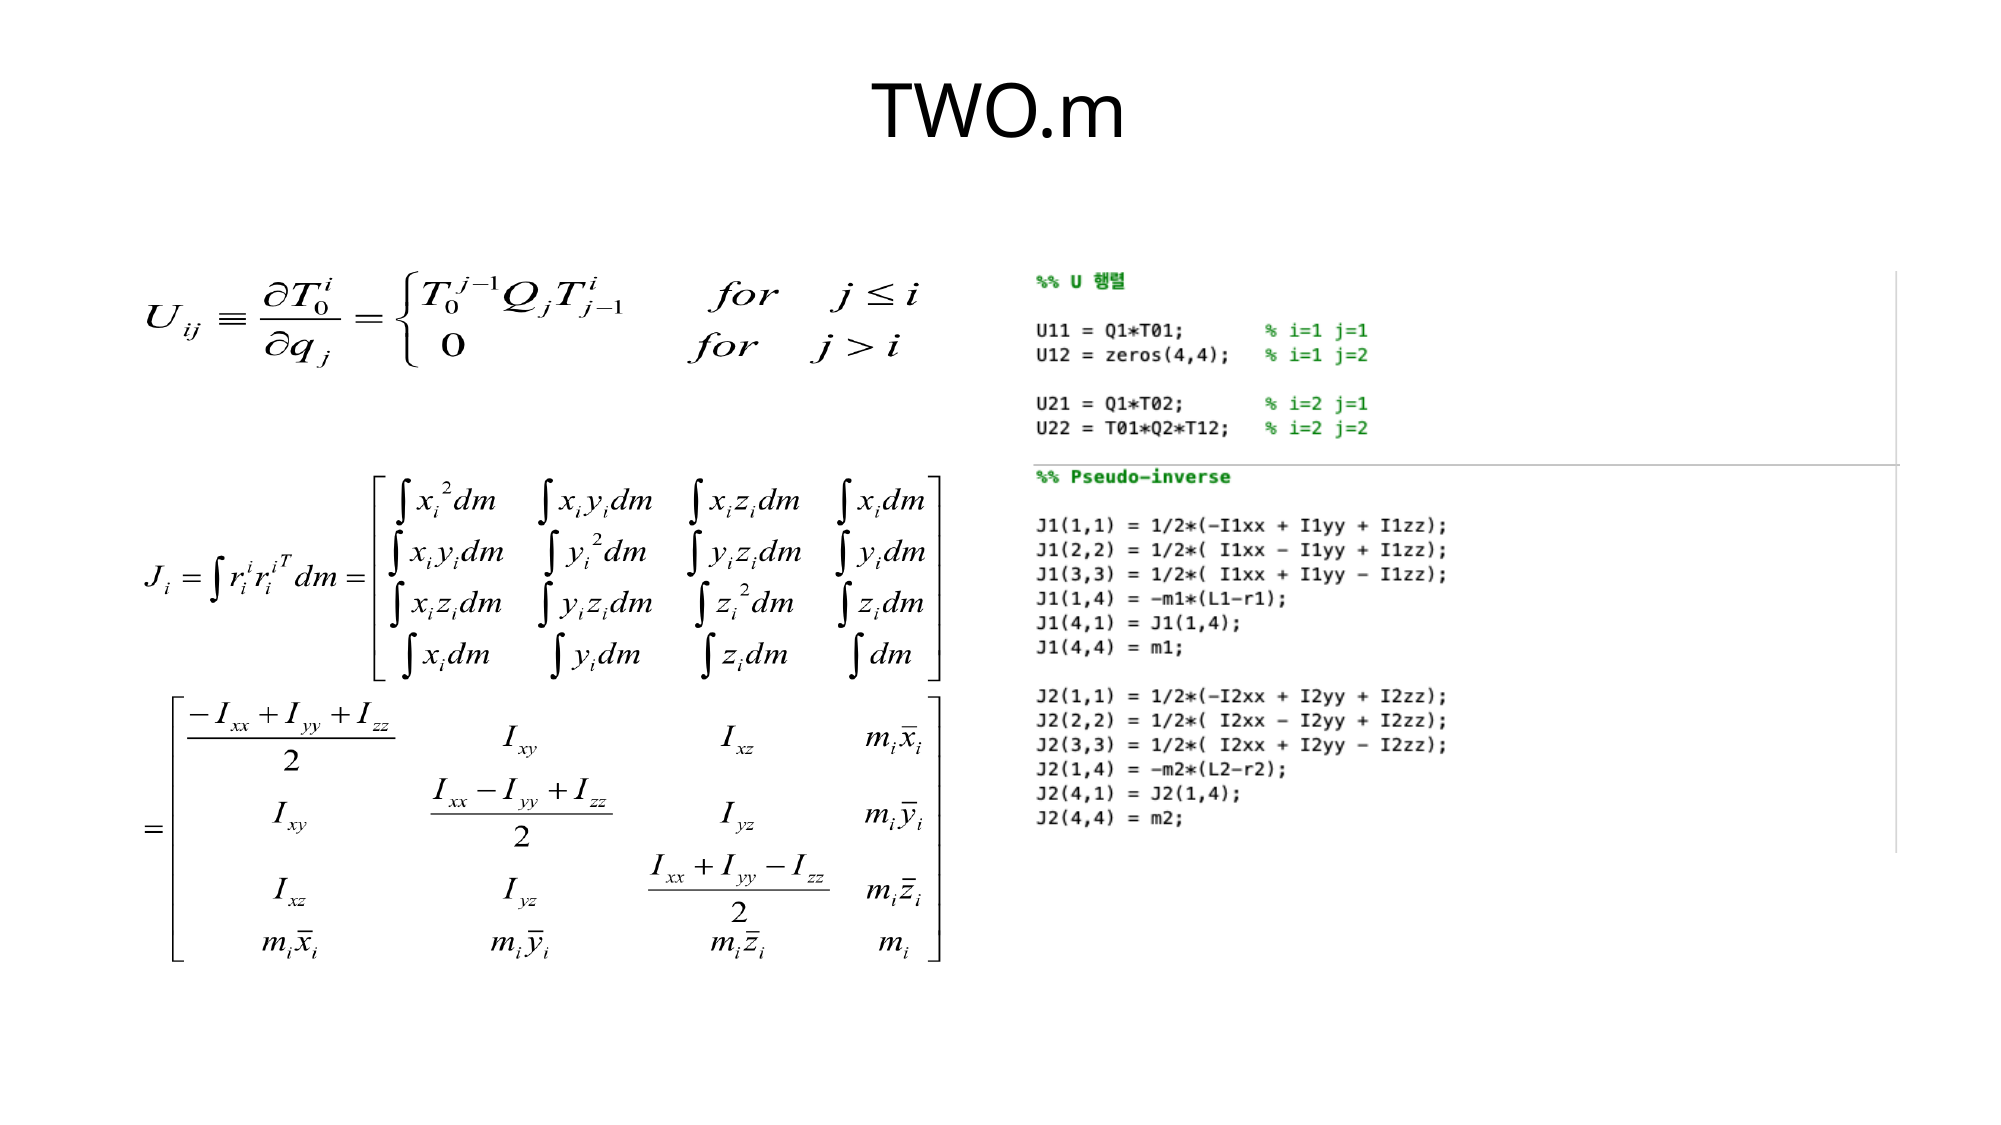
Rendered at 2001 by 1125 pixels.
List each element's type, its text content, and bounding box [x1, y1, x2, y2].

picture [125, 258, 944, 386]
picture [125, 473, 954, 983]
title TWO.m [99, 45, 1900, 171]
picture [994, 271, 1901, 854]
